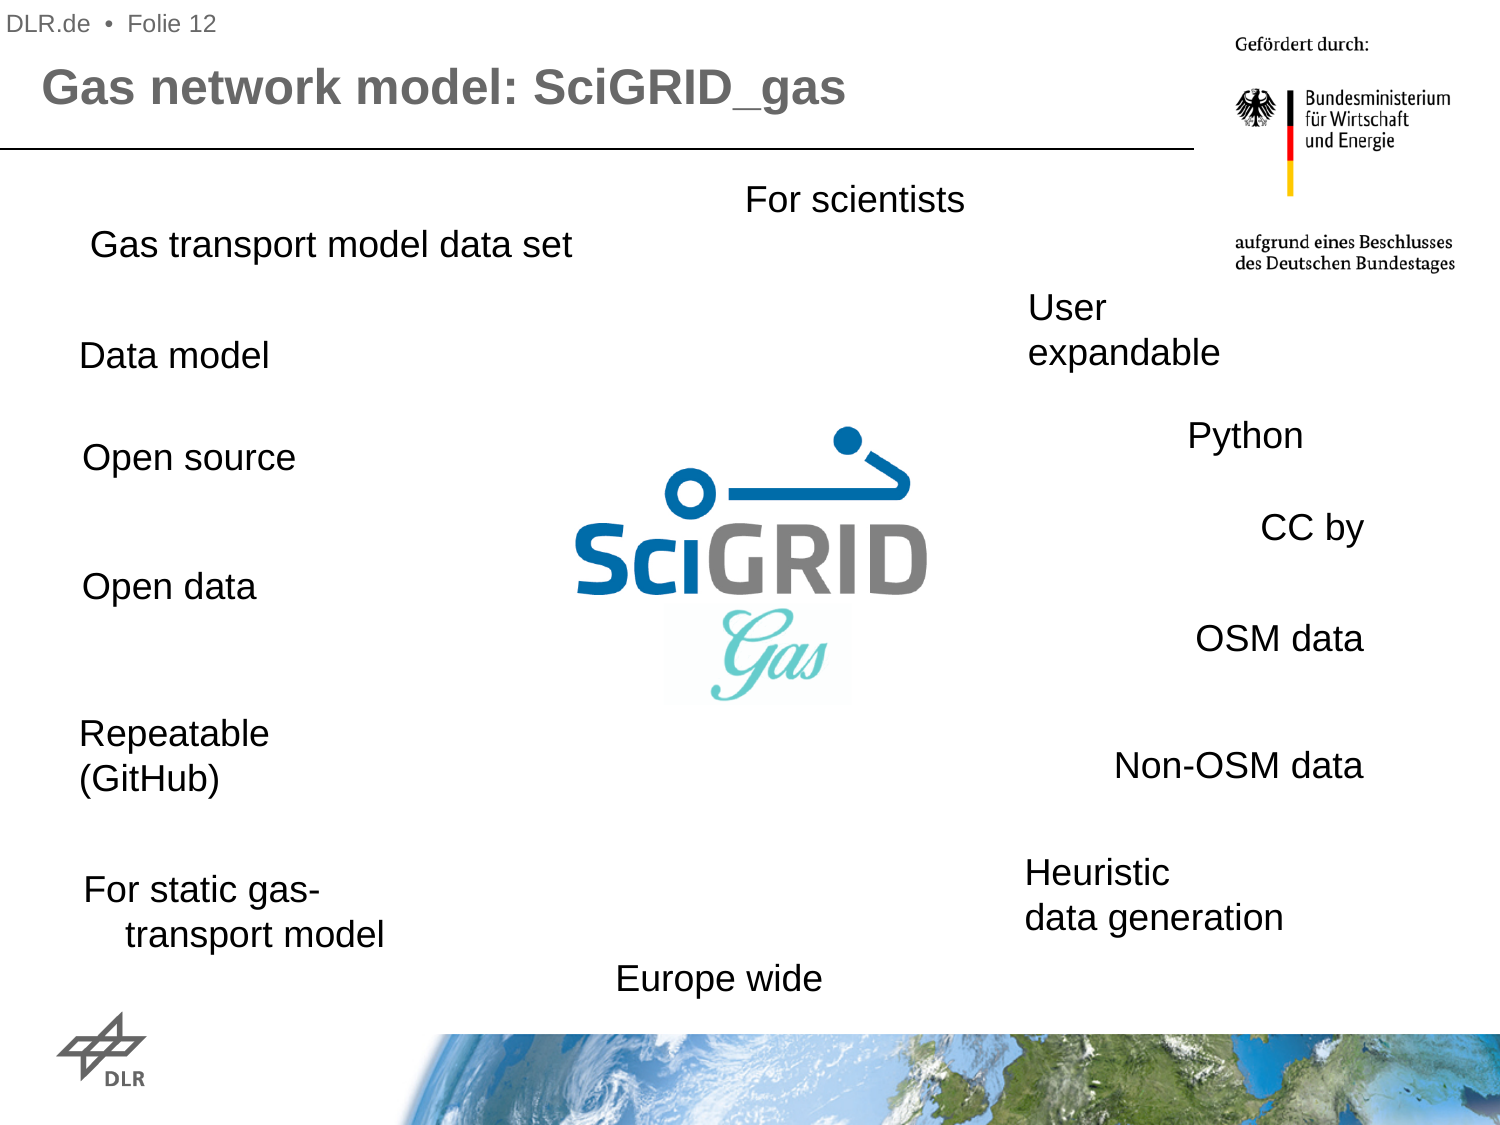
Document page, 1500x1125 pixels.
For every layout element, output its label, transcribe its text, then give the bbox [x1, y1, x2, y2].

text_box For scientists [744, 175, 966, 221]
text_box Open data [81, 562, 257, 608]
text_box Repeatable (GitHub) [78, 709, 281, 800]
text_box Gas transport model data set [89, 219, 573, 265]
text_box Gas network model: SciGRID_gas [41, 54, 1189, 138]
picture [552, 414, 947, 711]
picture [0, 1007, 1500, 1125]
text_box Heuristic data generation [1024, 847, 1285, 938]
text_box User expandable [1027, 282, 1222, 373]
text_box Non-OSM data [1113, 740, 1364, 786]
text_box Python [1187, 410, 1305, 456]
text_box Europe wide [615, 954, 824, 1000]
text_box CC by [1260, 503, 1365, 549]
picture [1194, 0, 1495, 308]
text_box Data model [78, 331, 271, 377]
text_box OSM data [1195, 613, 1365, 660]
text_box Open source [82, 432, 297, 478]
text_box For static gas- transport model [83, 865, 386, 956]
slide_number DLR.de • Folie 12 [5, 7, 263, 30]
